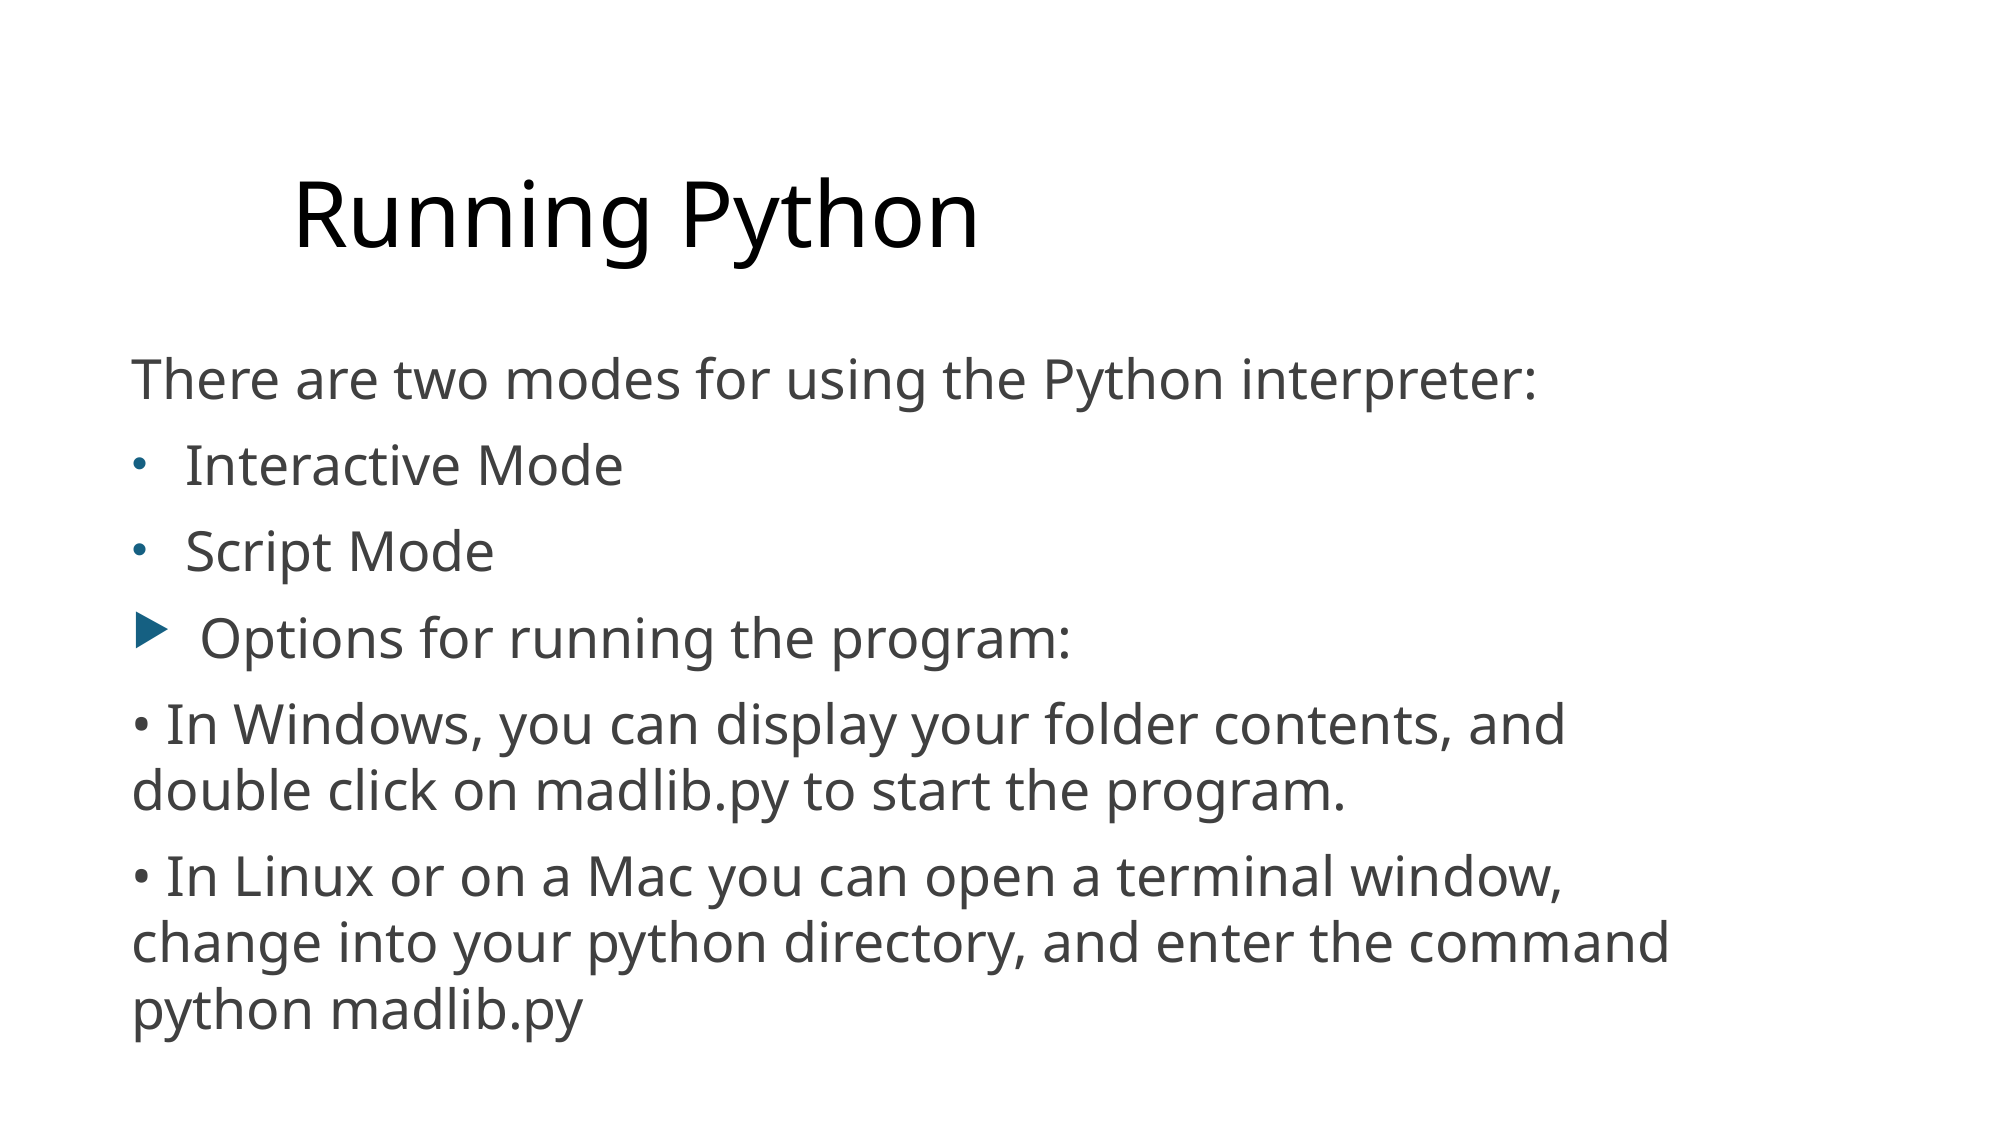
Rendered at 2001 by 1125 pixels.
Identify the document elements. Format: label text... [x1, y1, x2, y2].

title Running Python [276, 137, 1724, 298]
text_box There are two modes for using the Python interpreter: Interactive Mode Script Mode Options for running the program: • In Windows, you can display your folder contents, and double click on madlib.py to start the program. • In Linux or on a Mac you can open a terminal window, change into your python directory, and enter the command python madlib.py [116, 336, 1724, 1054]
